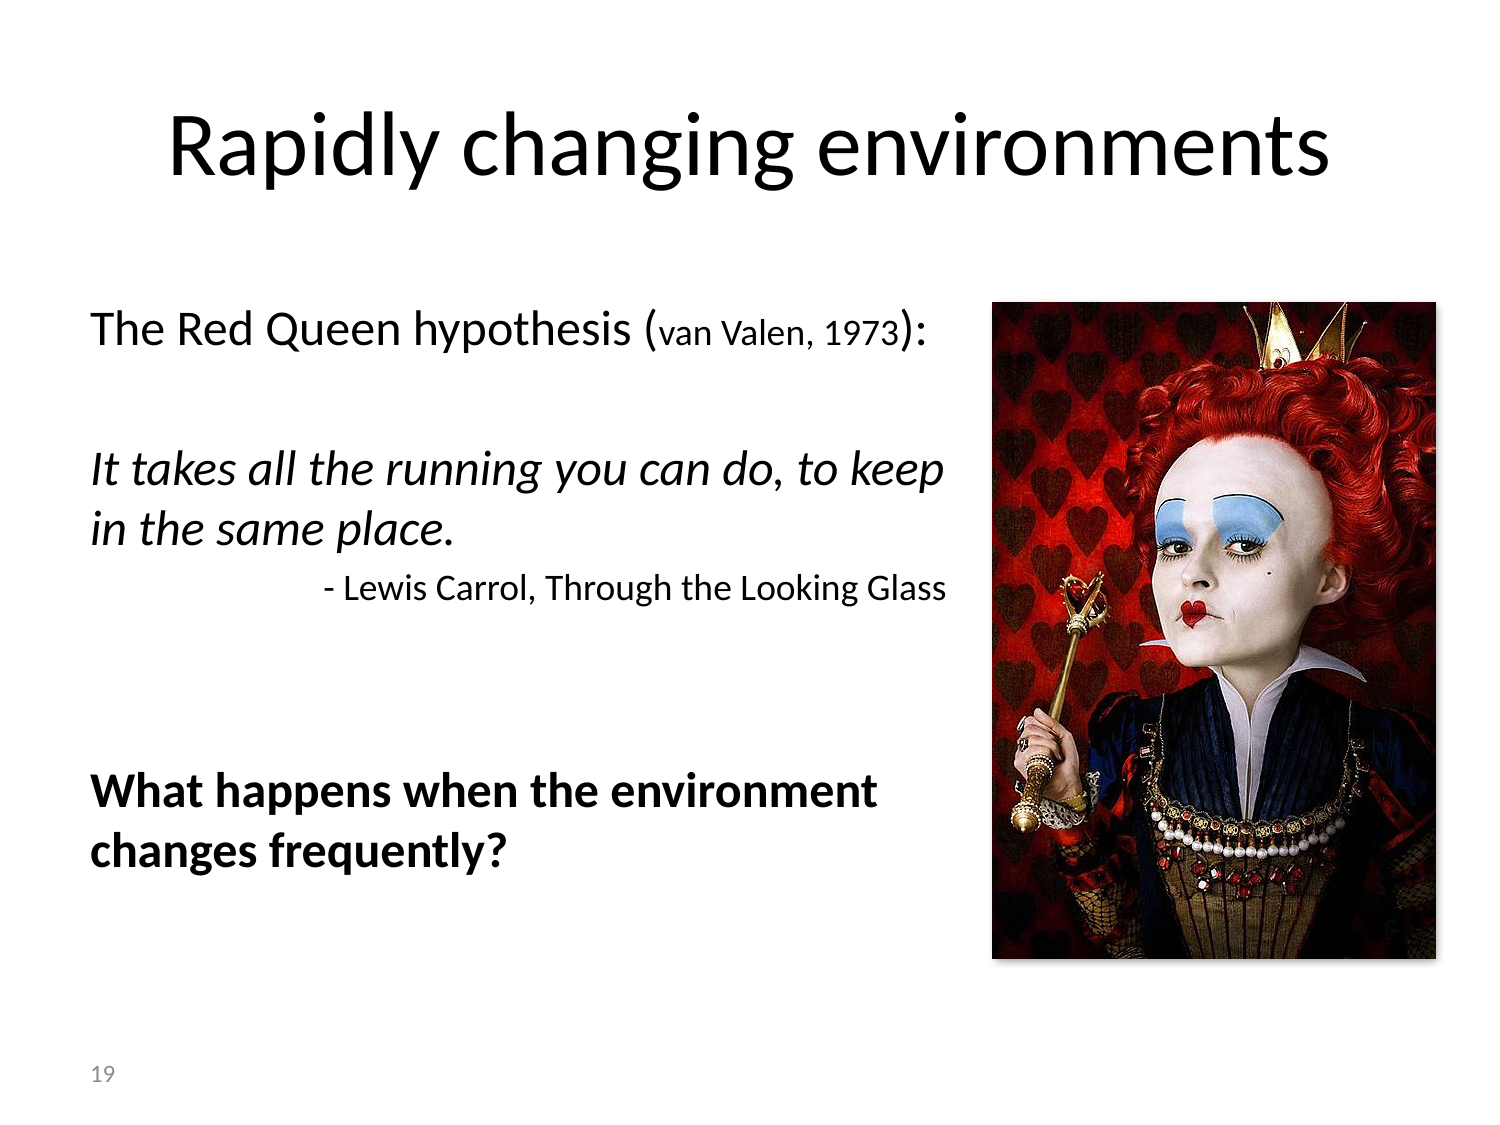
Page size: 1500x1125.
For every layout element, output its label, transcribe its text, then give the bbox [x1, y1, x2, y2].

picture [991, 302, 1436, 959]
list The Red Queen hypothesis (van Valen, 1973): It takes all the running you can do, to keep in the same place. - Lewis Carrol, Through the Looking Glass What happens when the environment changes frequently? [75, 287, 963, 1005]
slide_number 19 [75, 1042, 425, 1103]
title Rapidly changing environments [75, 45, 1425, 233]
